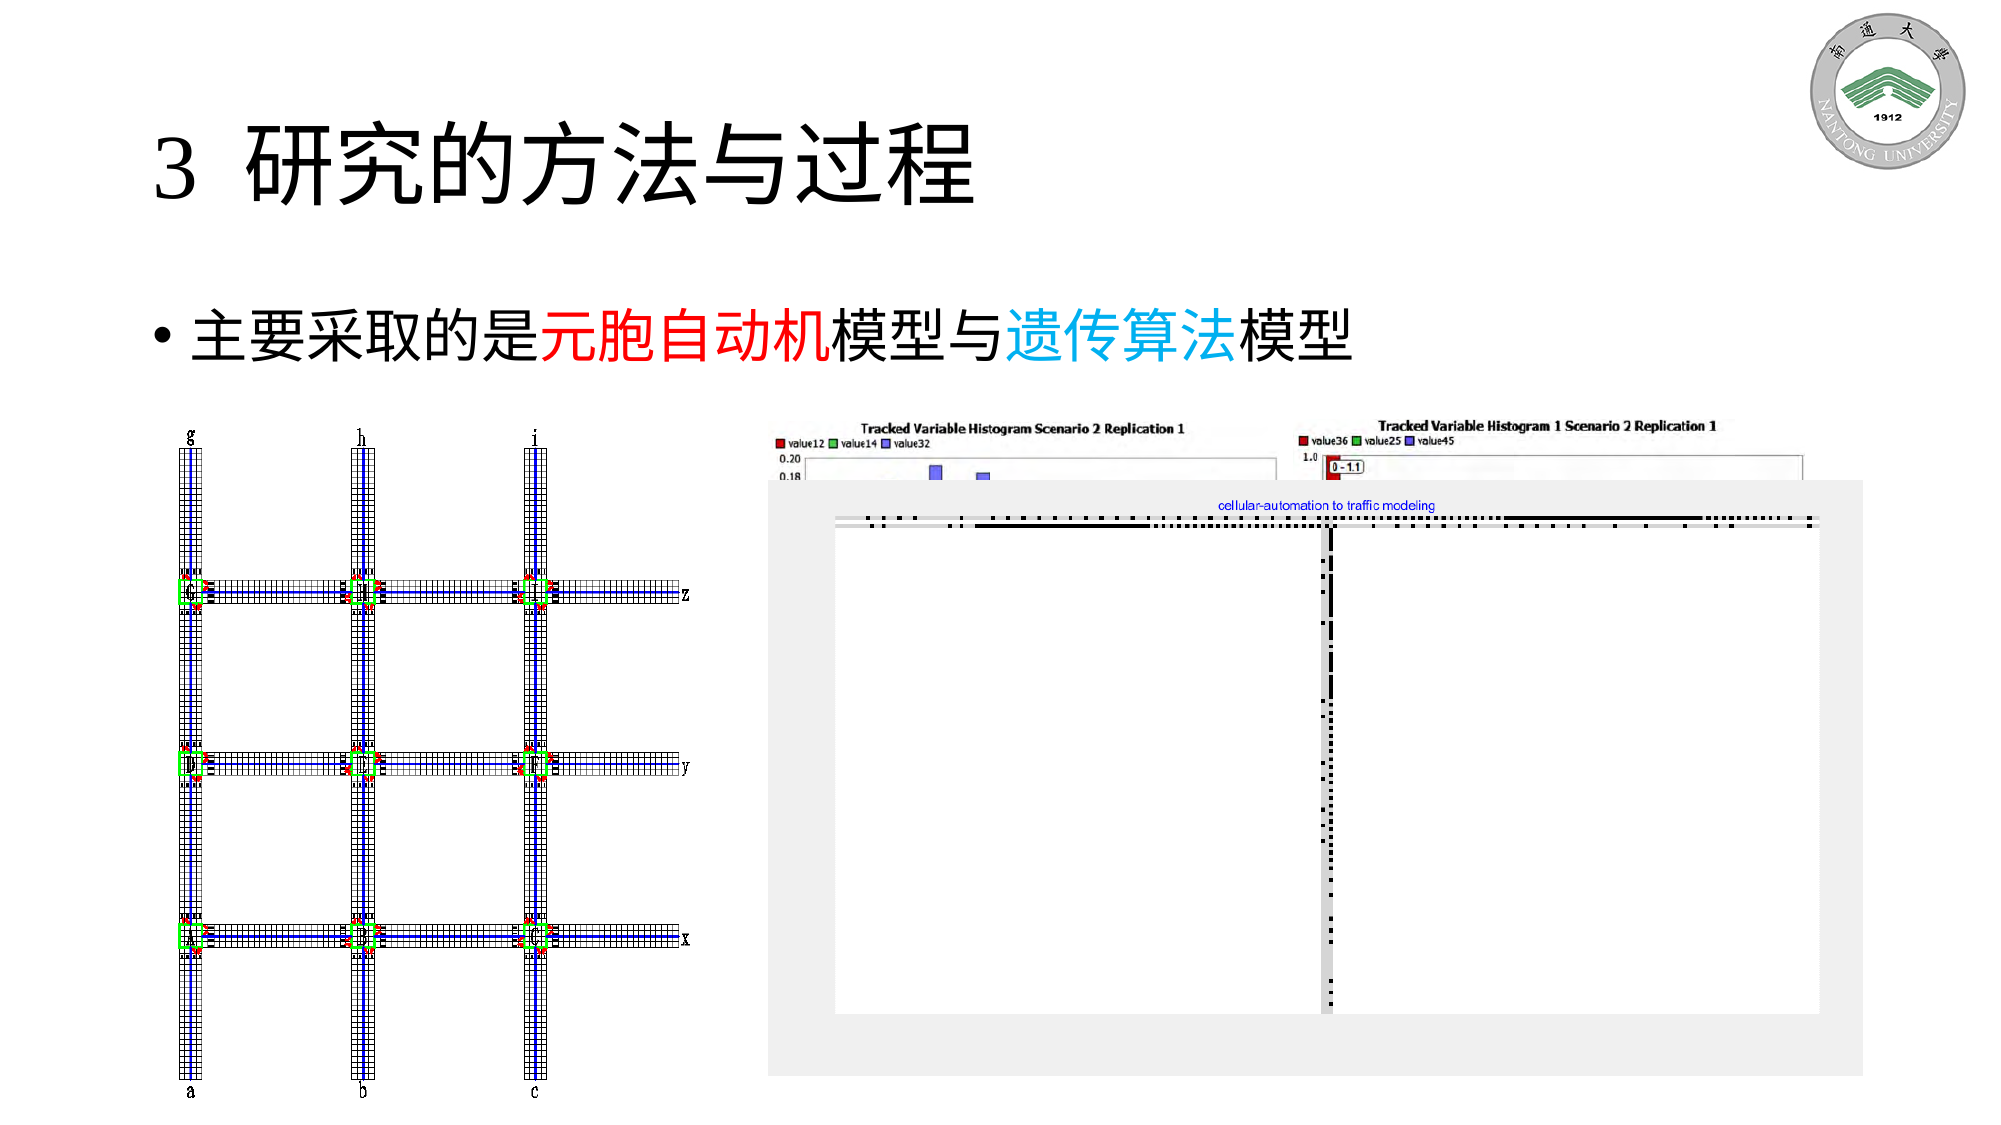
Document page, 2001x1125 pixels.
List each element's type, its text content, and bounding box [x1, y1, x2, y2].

list 主要采取的是元胞自动机模型与遗传算法模型 [137, 299, 1863, 379]
picture [1797, 0, 1978, 181]
picture [741, 400, 1874, 1076]
picture [153, 417, 709, 1103]
title 3 研究的方法与过程 [137, 59, 1863, 278]
